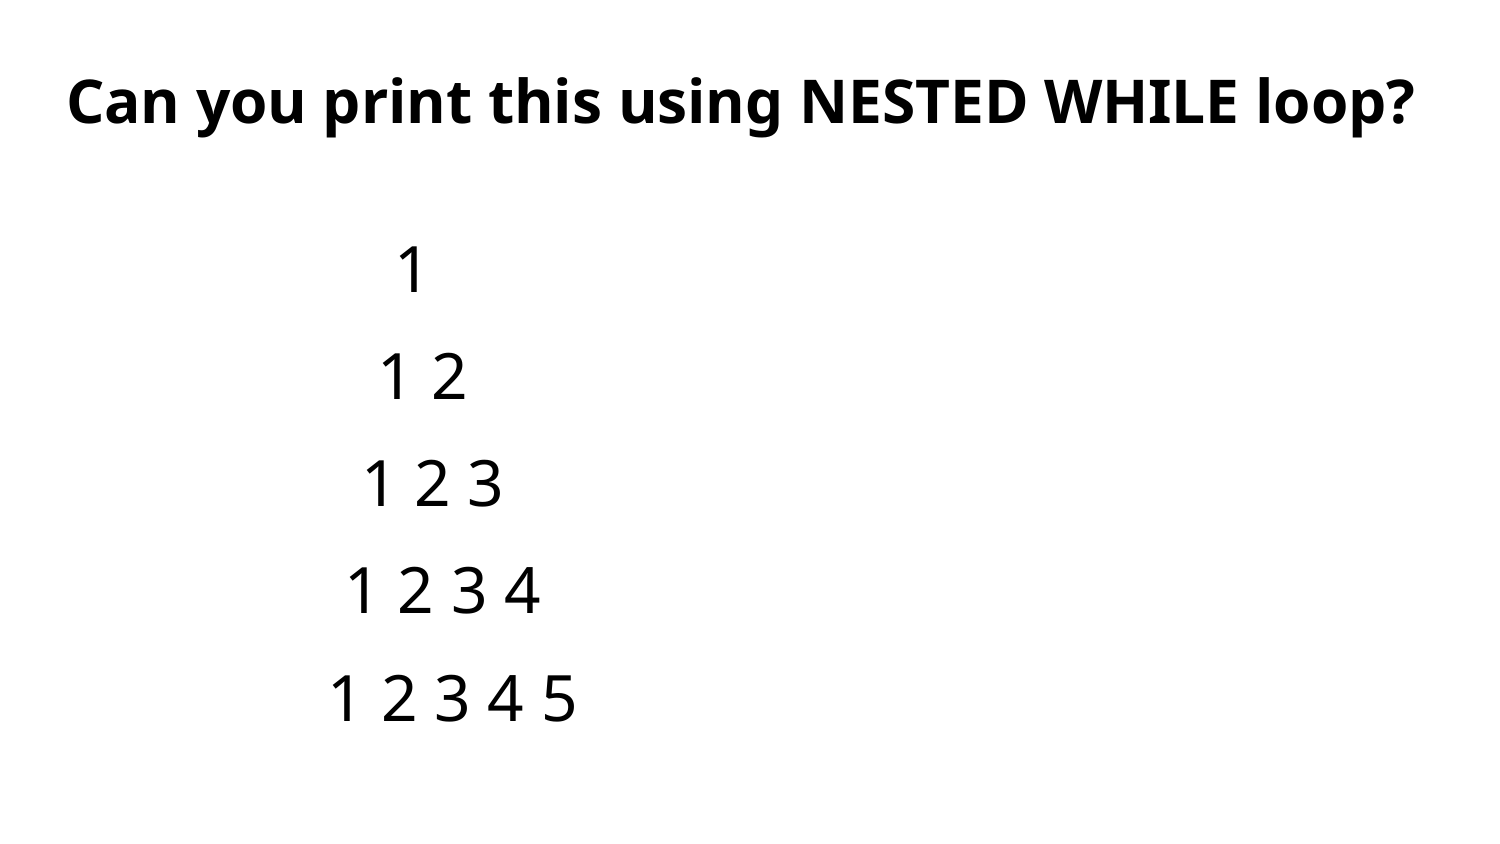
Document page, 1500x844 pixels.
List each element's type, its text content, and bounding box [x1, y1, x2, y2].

title Can you print this using NESTED WHILE loop? [51, 48, 1449, 180]
list 1 1 2 1 2 3 1 2 3 4 1 2 3 4 5 [312, 201, 1449, 750]
